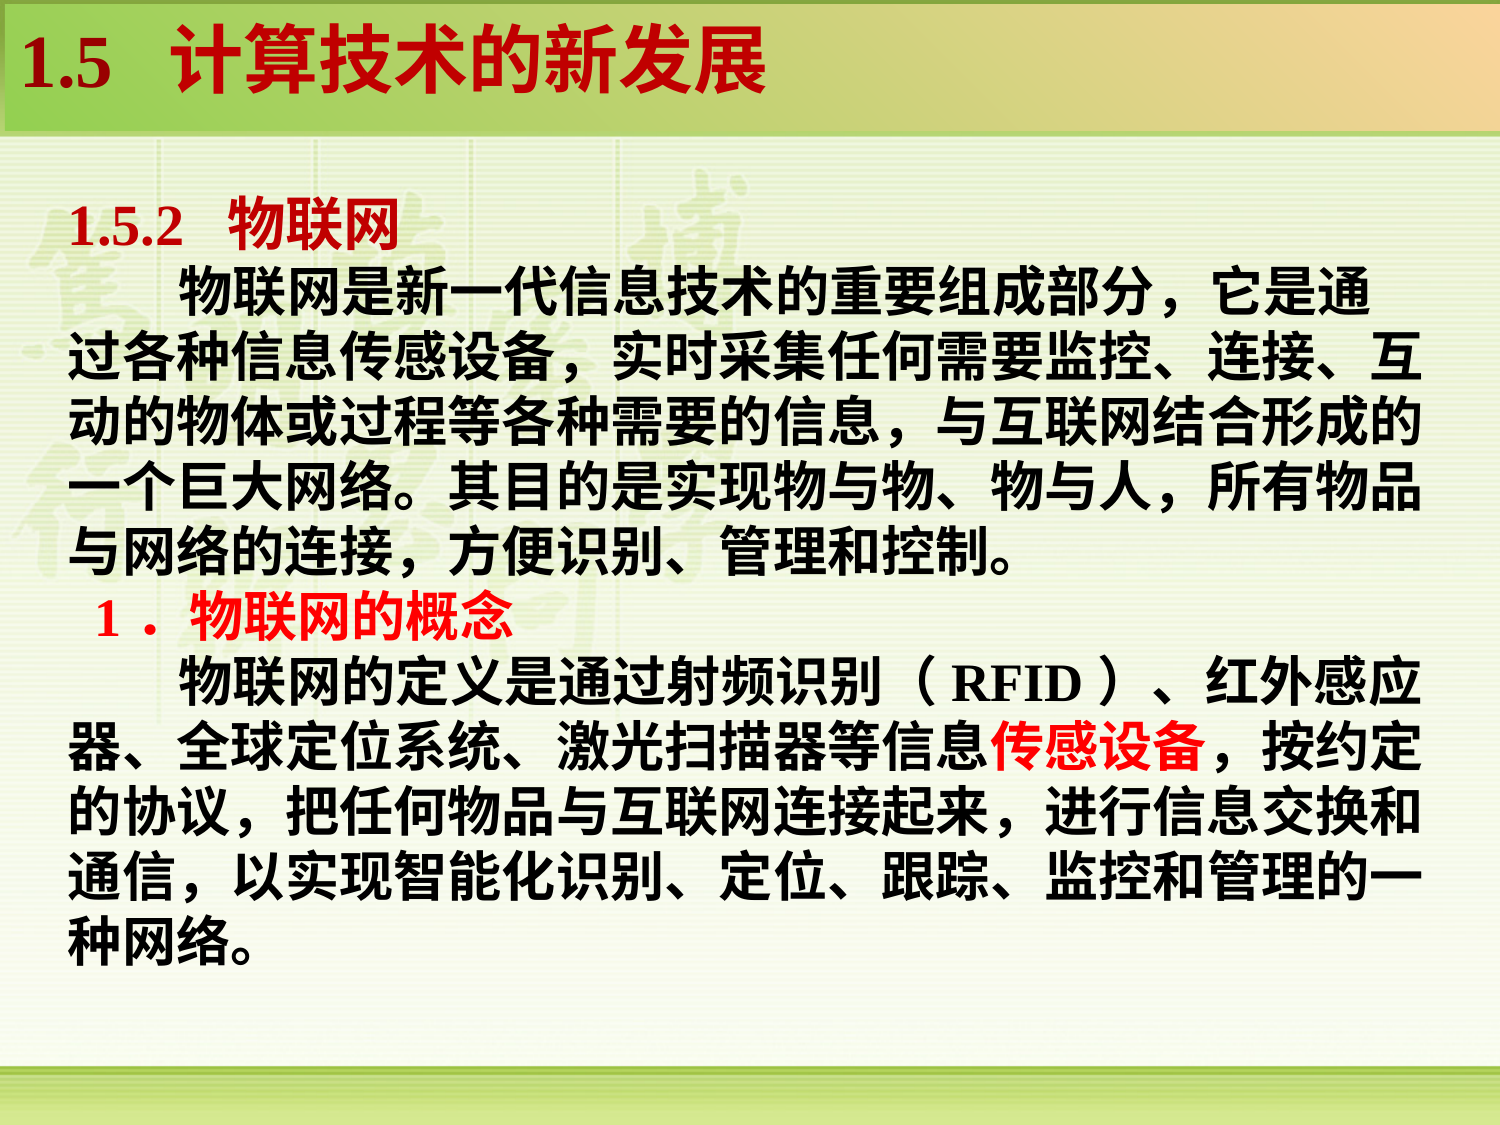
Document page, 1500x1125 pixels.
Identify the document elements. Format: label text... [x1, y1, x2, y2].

slide_number [112, 1025, 425, 1100]
text_box 1.5.2 物联网 物联网是新一代信息技术的重要组成部分，它是通过各种信息传感设备，实时采集任何需要监控、连接、互动的物体或过程等各种需要的信息，与互联网结合形成的一个巨大网络。其目的是实现物与物、物与人，所有物品与网络的连接，方便识别、管理和控制。 1．物联网的概念 物联网的定义是通过射频识别（RFID）、红外感应器、全球定位系统、激光扫描器等信息传感设备，按约定的协议，把任何物品与互联网连接起来，进行信息交换和通信，以实现智能化识别、定位、跟踪、监控和管理的一种网络。 [53, 179, 1442, 980]
text_box 1.5 计算技术的新发展 [4, 4, 1500, 131]
picture [0, 0, 1500, 1125]
slide_number [1074, 1025, 1388, 1100]
